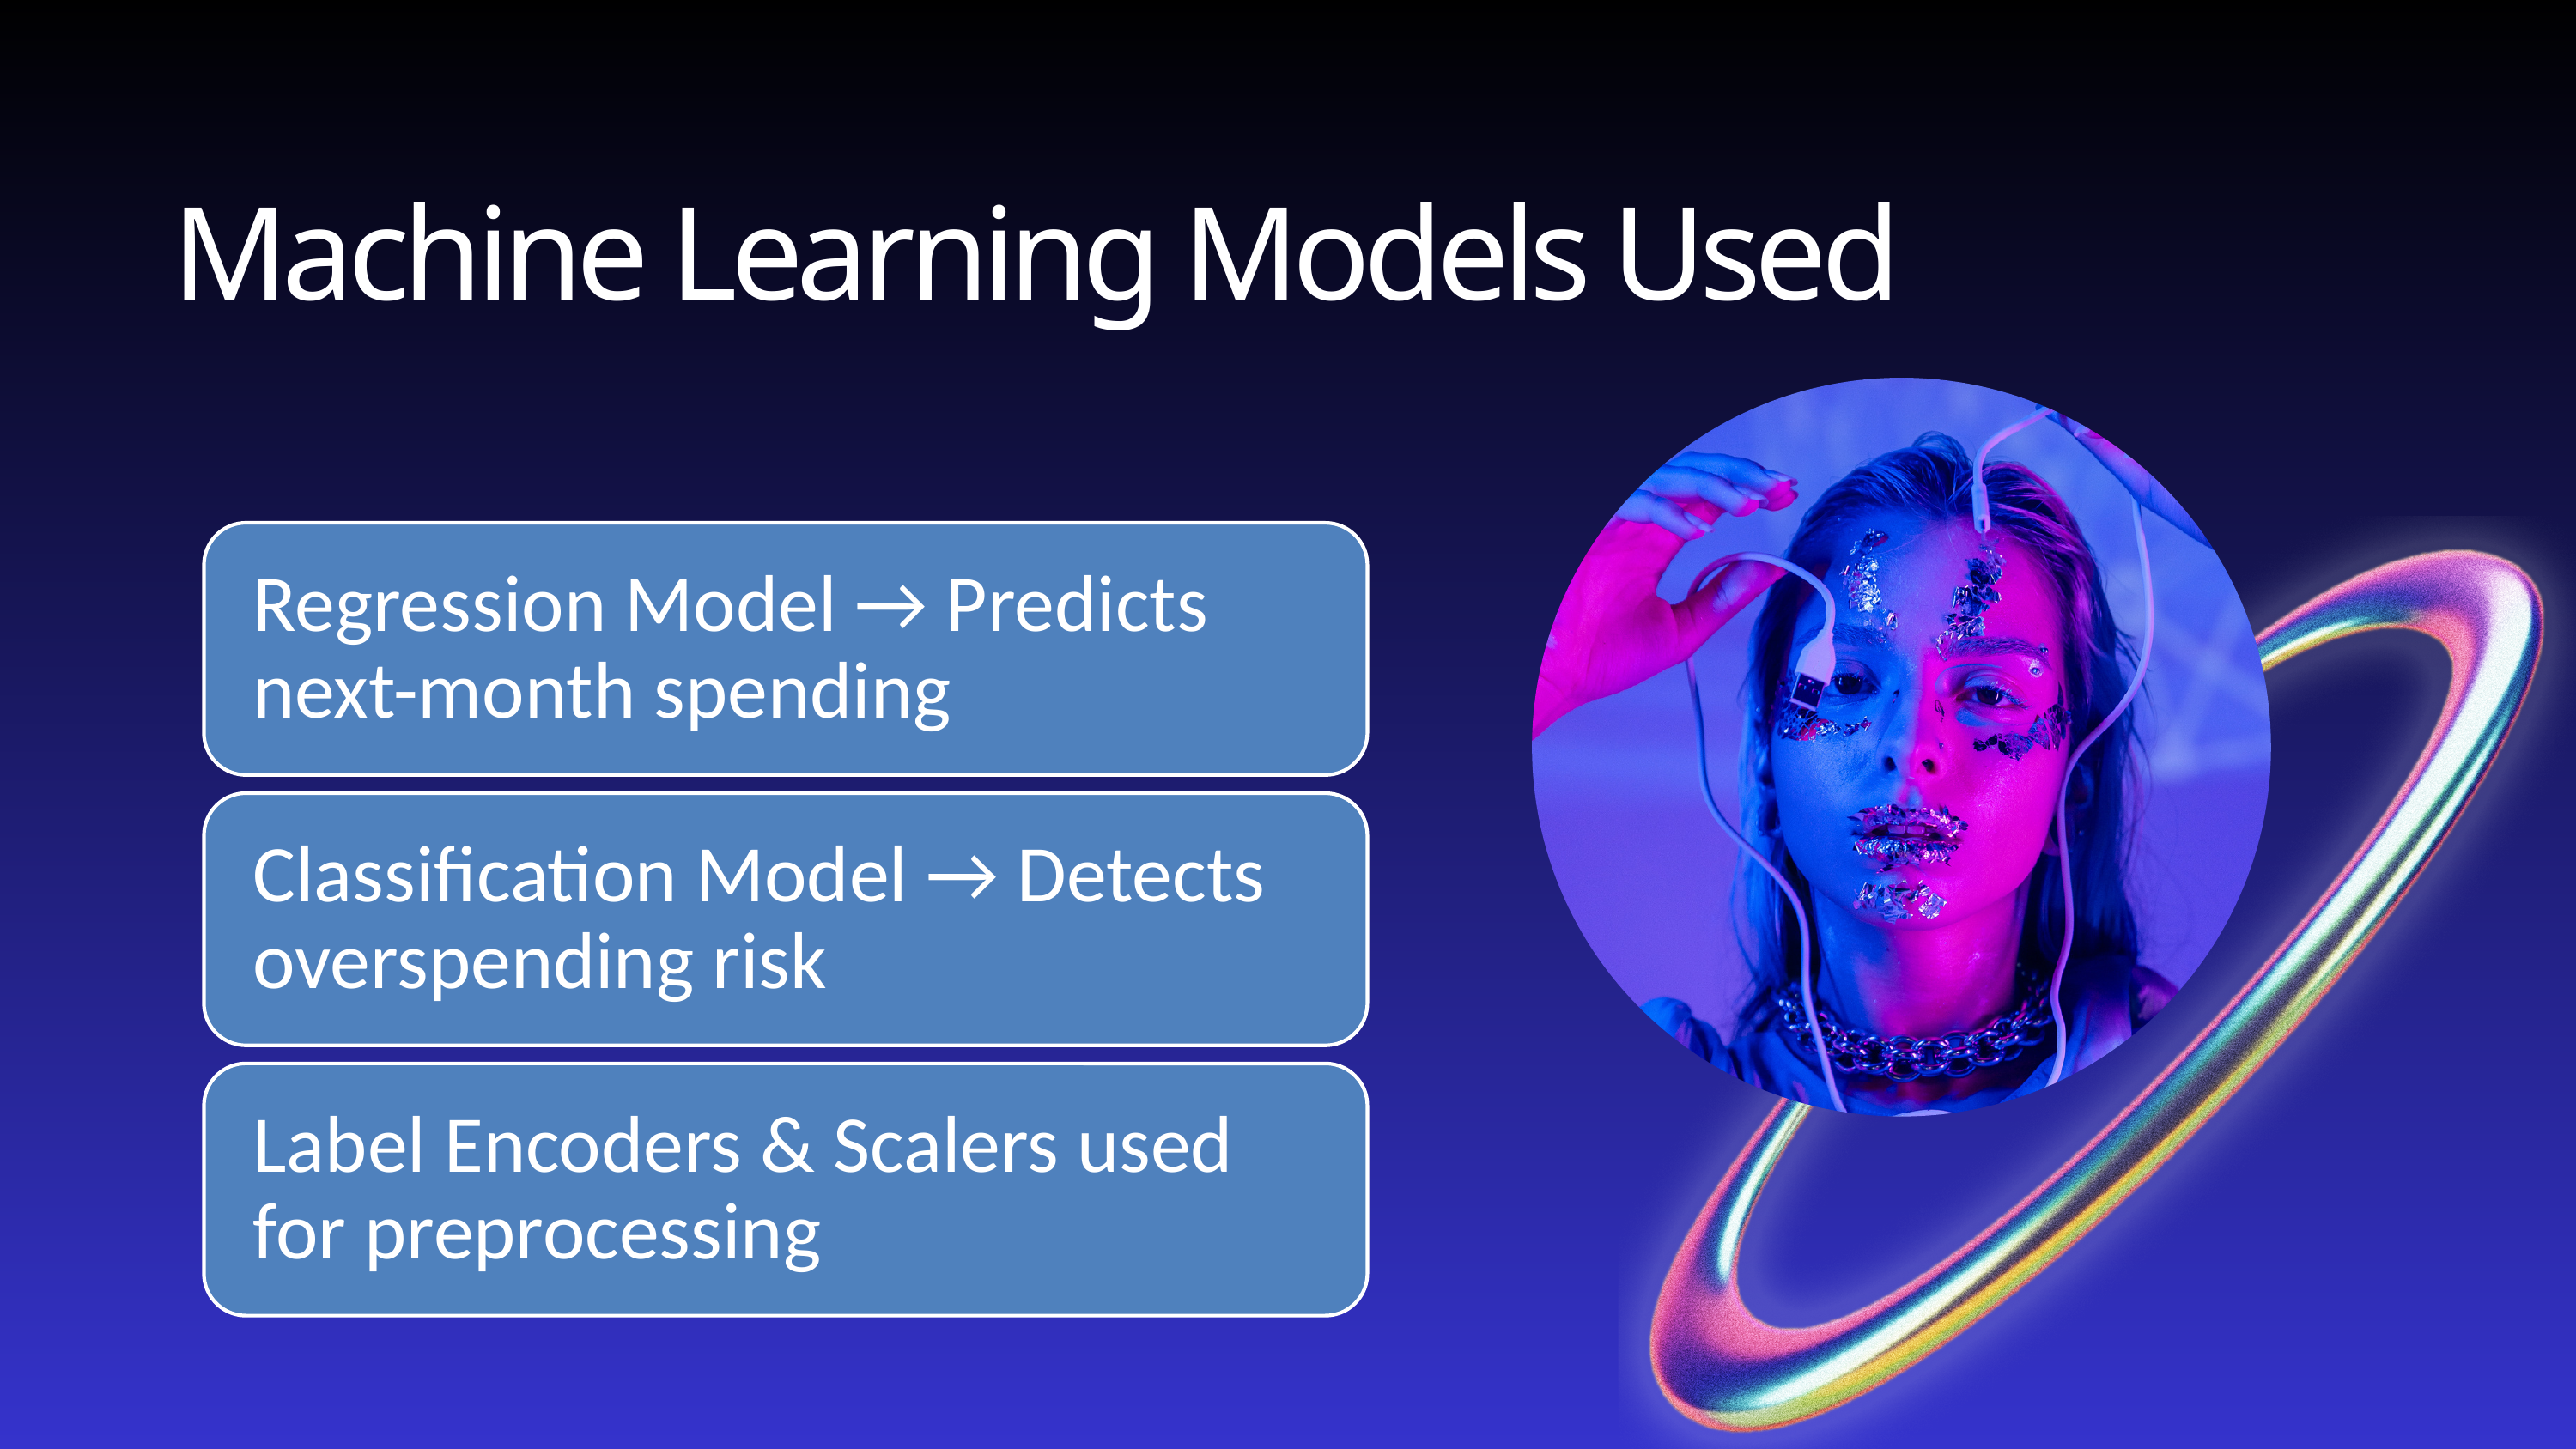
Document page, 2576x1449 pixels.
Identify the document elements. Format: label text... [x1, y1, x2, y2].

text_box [1531, 377, 2271, 1117]
text_box Machine Learning Models Used [172, 203, 2189, 326]
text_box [204, 515, 1368, 1323]
text_box [1618, 516, 2576, 1449]
